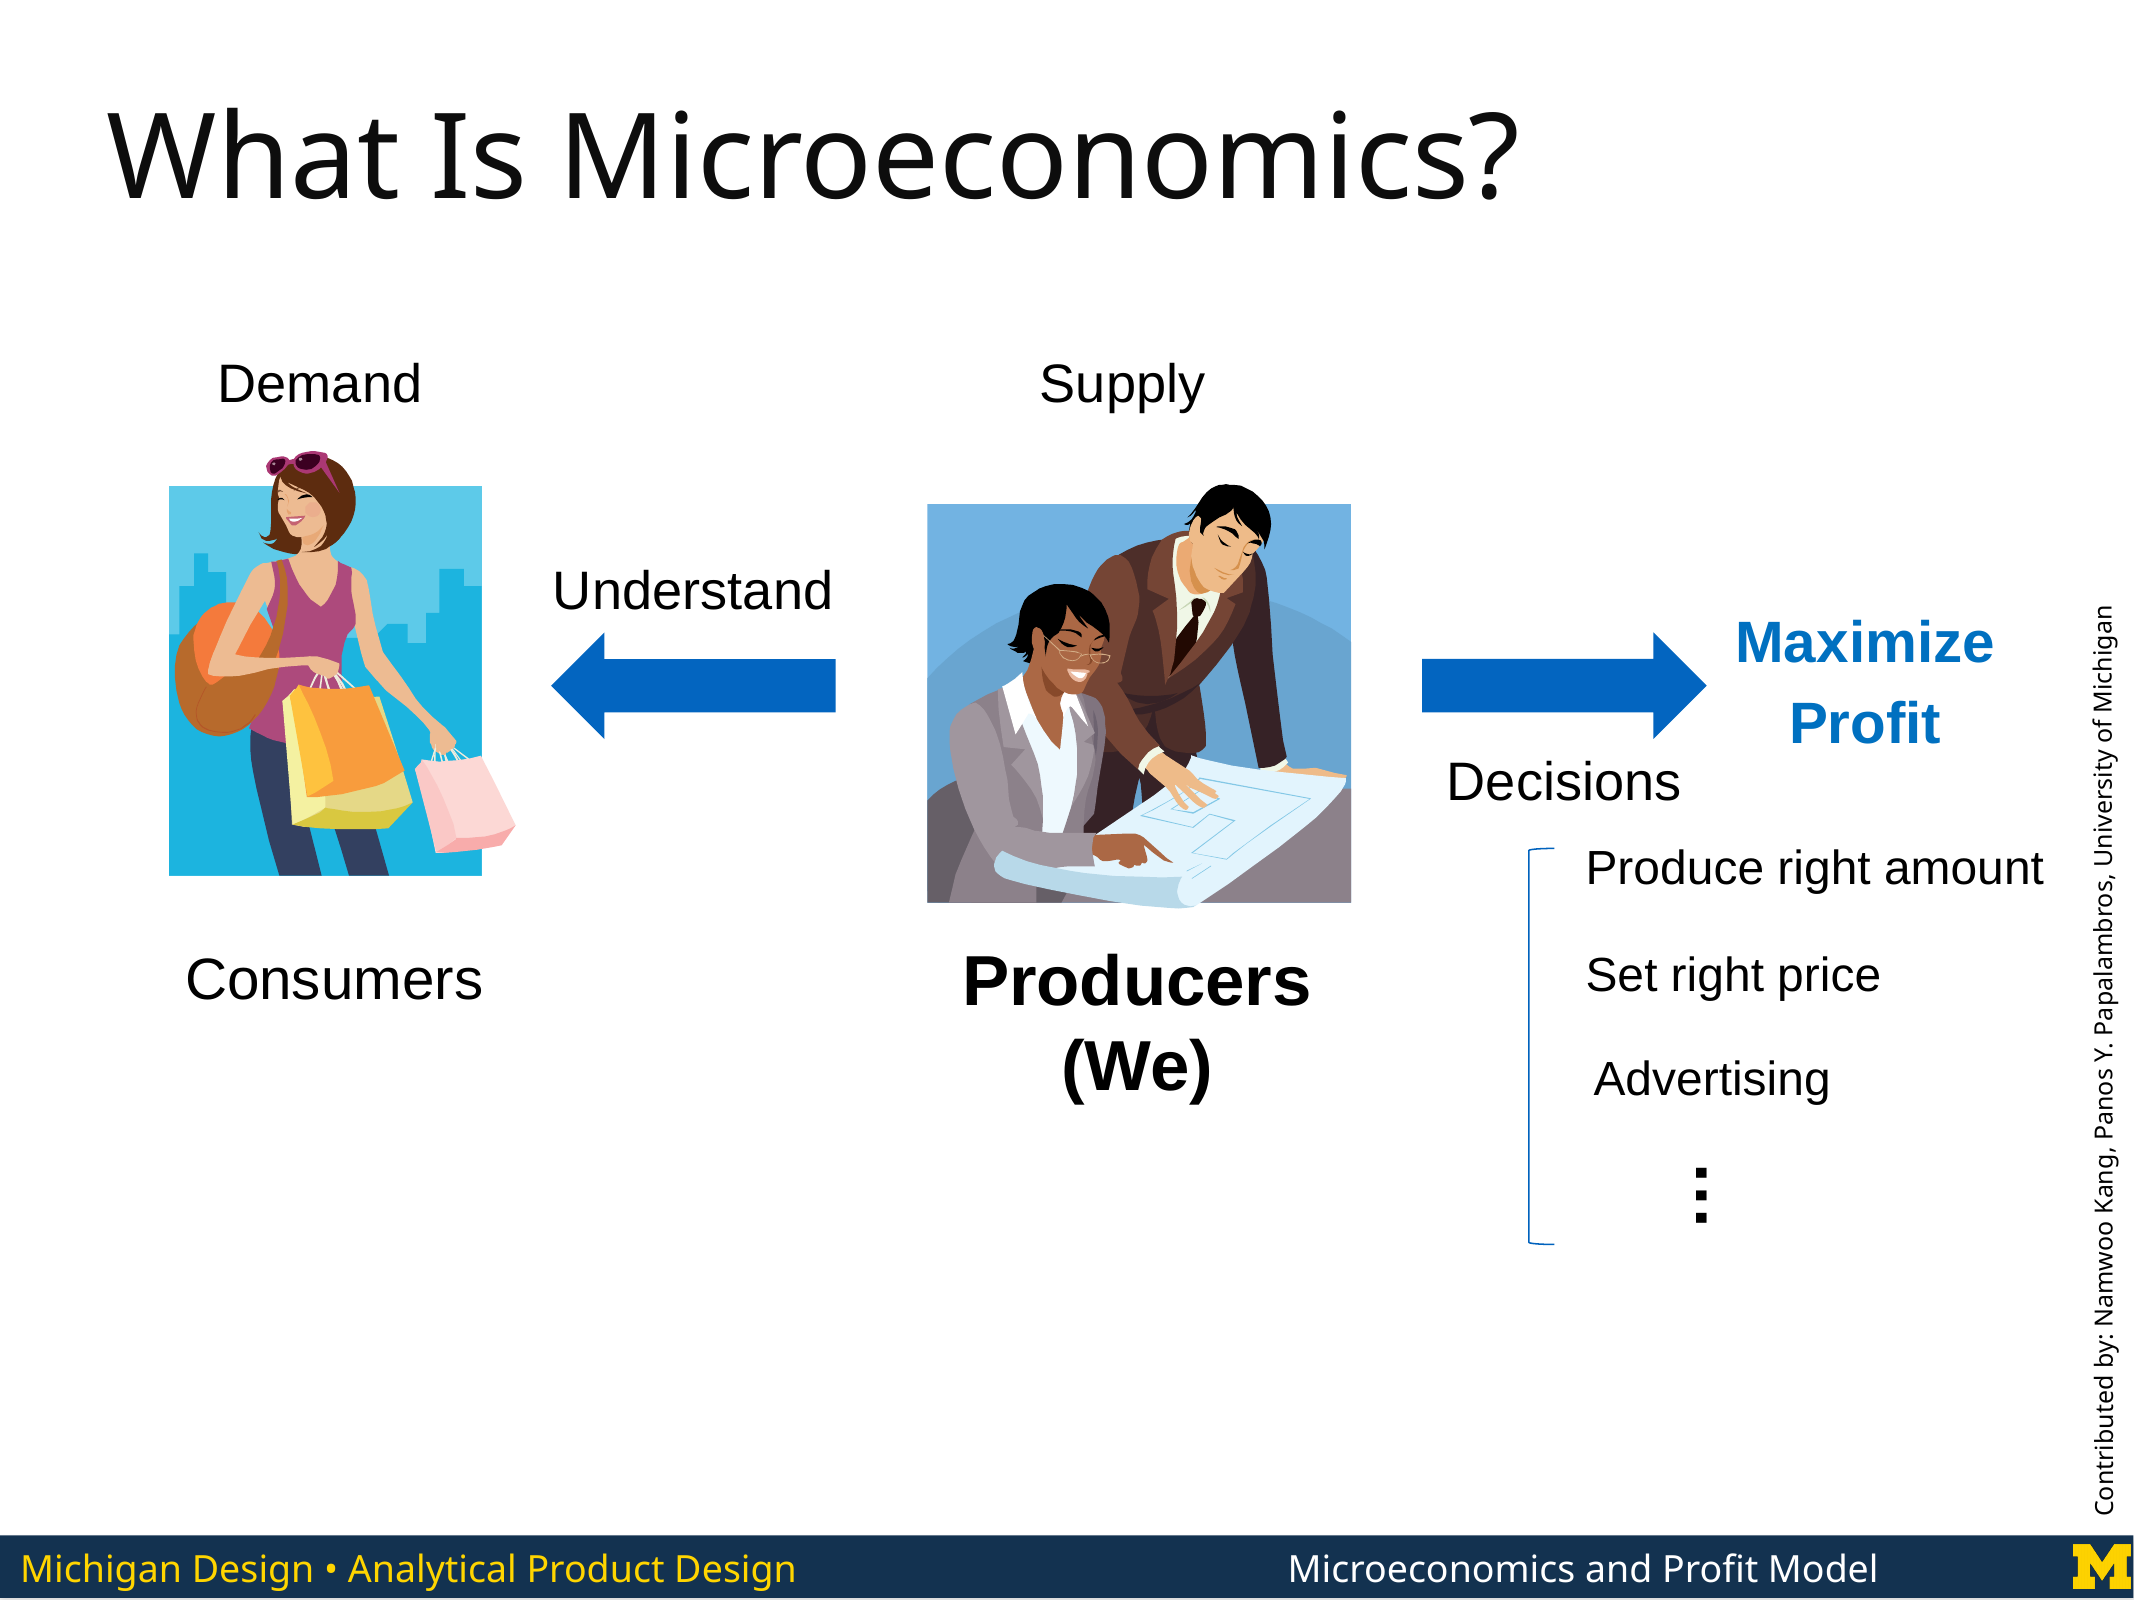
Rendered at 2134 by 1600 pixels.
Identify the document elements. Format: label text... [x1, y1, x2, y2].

picture [168, 450, 516, 876]
title What Is Microeconomics? [106, 17, 2028, 285]
text_box [549, 630, 838, 741]
text_box Set right price [1564, 924, 2134, 1020]
text_box … [1688, 1138, 1778, 1309]
text_box Maximize Profit [1706, 593, 2025, 772]
text_box Demand [124, 337, 516, 427]
text_box Decisions [1368, 735, 1760, 825]
text_box [1528, 847, 1555, 1246]
text_box Advertising [1572, 1037, 1964, 1126]
text_box [1420, 630, 1709, 735]
picture [927, 483, 1352, 909]
text_box Consumers [163, 930, 506, 1022]
text_box Supply [927, 337, 1319, 427]
picture [2073, 1544, 2131, 1589]
text_box Producers (We) [940, 924, 1334, 1116]
text_box Produce right amount [1564, 817, 2134, 913]
list Understand [525, 542, 890, 633]
